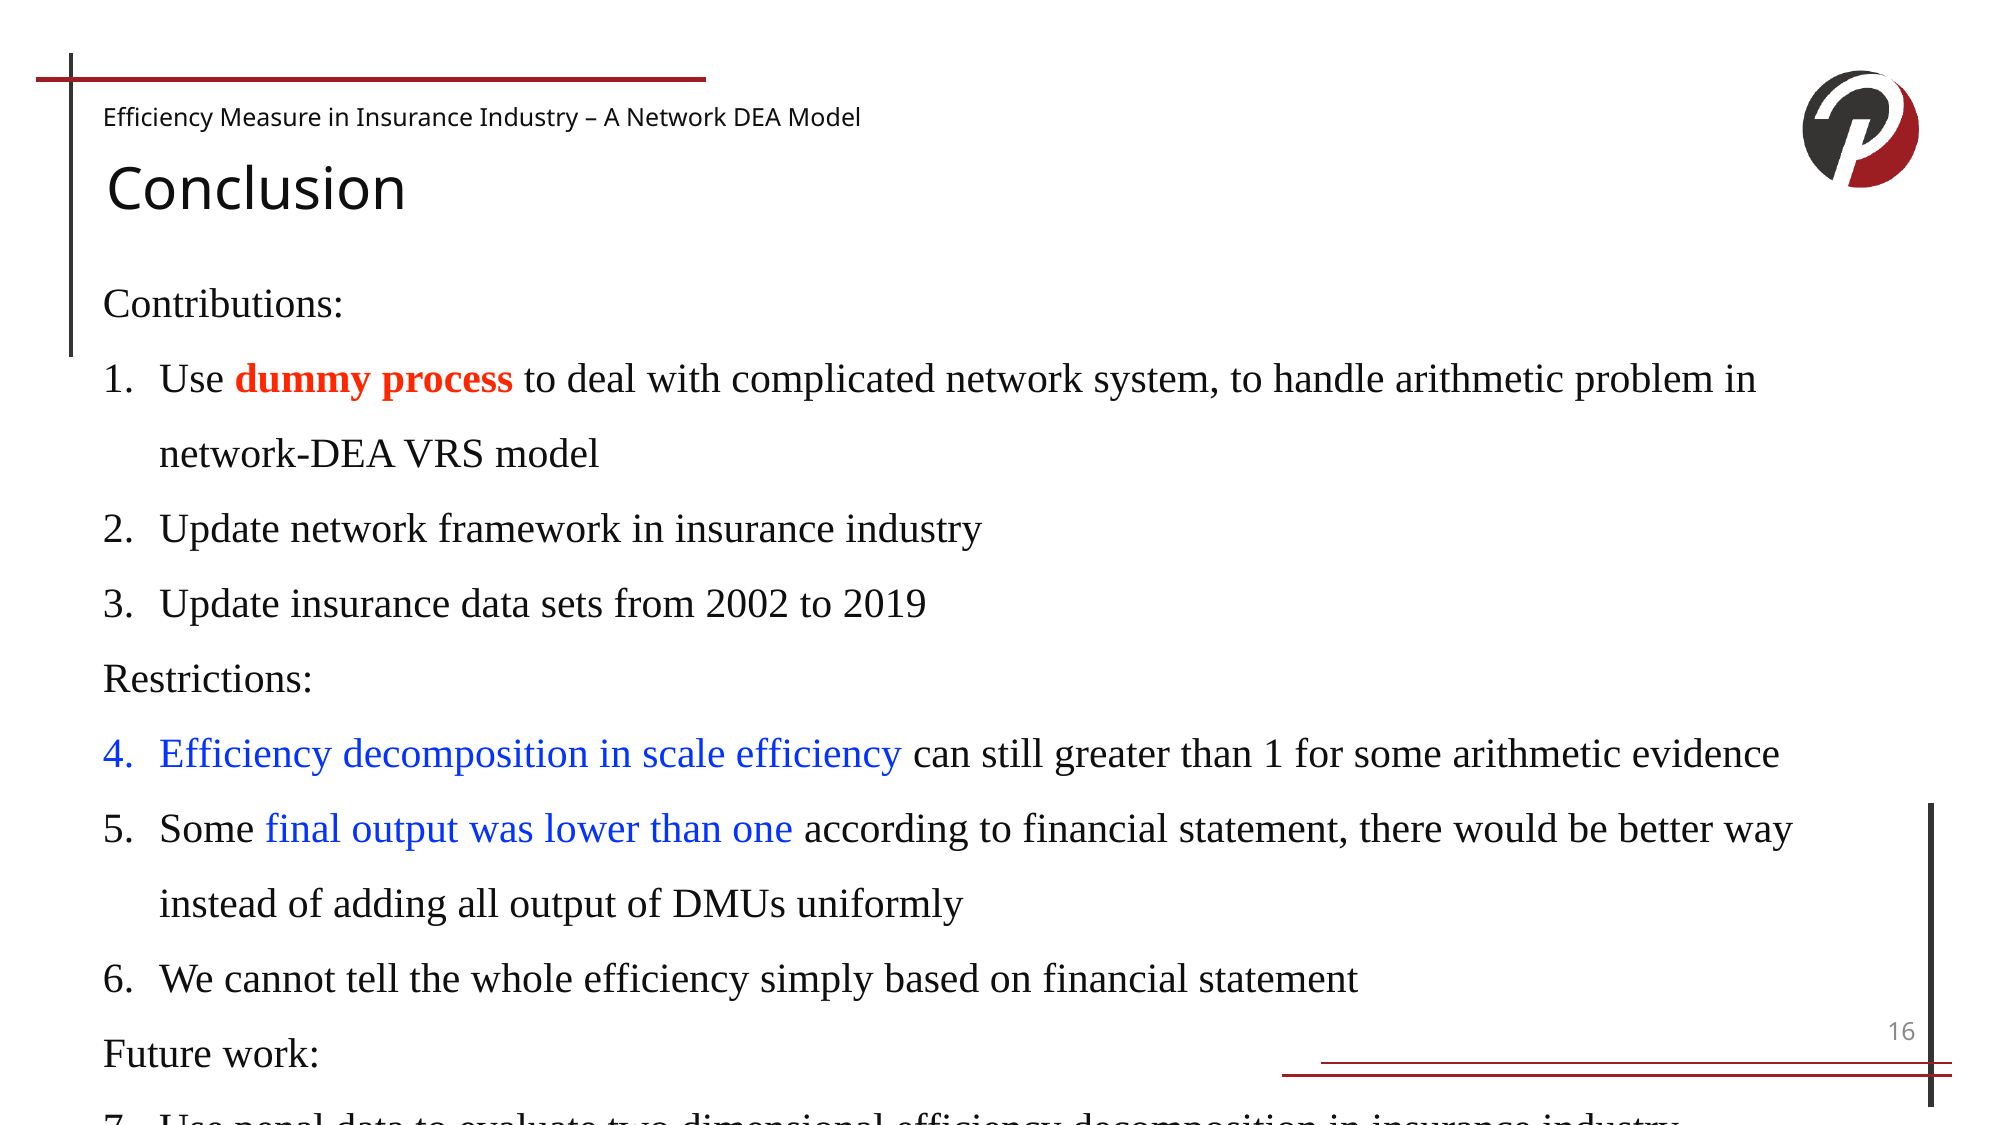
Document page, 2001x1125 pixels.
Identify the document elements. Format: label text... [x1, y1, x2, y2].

text_box Efficiency Measure in Insurance Industry – A Network DEA Model [88, 90, 888, 144]
picture [1772, 55, 1931, 200]
text_box Conclusion [91, 144, 423, 229]
text_box Contributions: Use dummy process to deal with complicated network system, to handle arithmetic problem in network-DEA VRS model Update network framework in insurance industry Update insurance data sets from 2002 to 2019 Restrictions: Efficiency decomposition in scale efficiency can still greater than 1 for some arithmetic evidence Some final output was lower than one according to financial statement, there would be better way instead of adding all output of DMUs uniformly We cannot tell the whole efficiency simply based on financial statement Future work: Use penal data to evaluate two dimensional efficiency decomposition in insurance industry Trade off between underwriting profit and investment profit IFRSs 17 would change the financial statement in insurance industry, would be a chance to renew model [88, 243, 1890, 1125]
slide_number 16 [1890, 1002, 1931, 1063]
